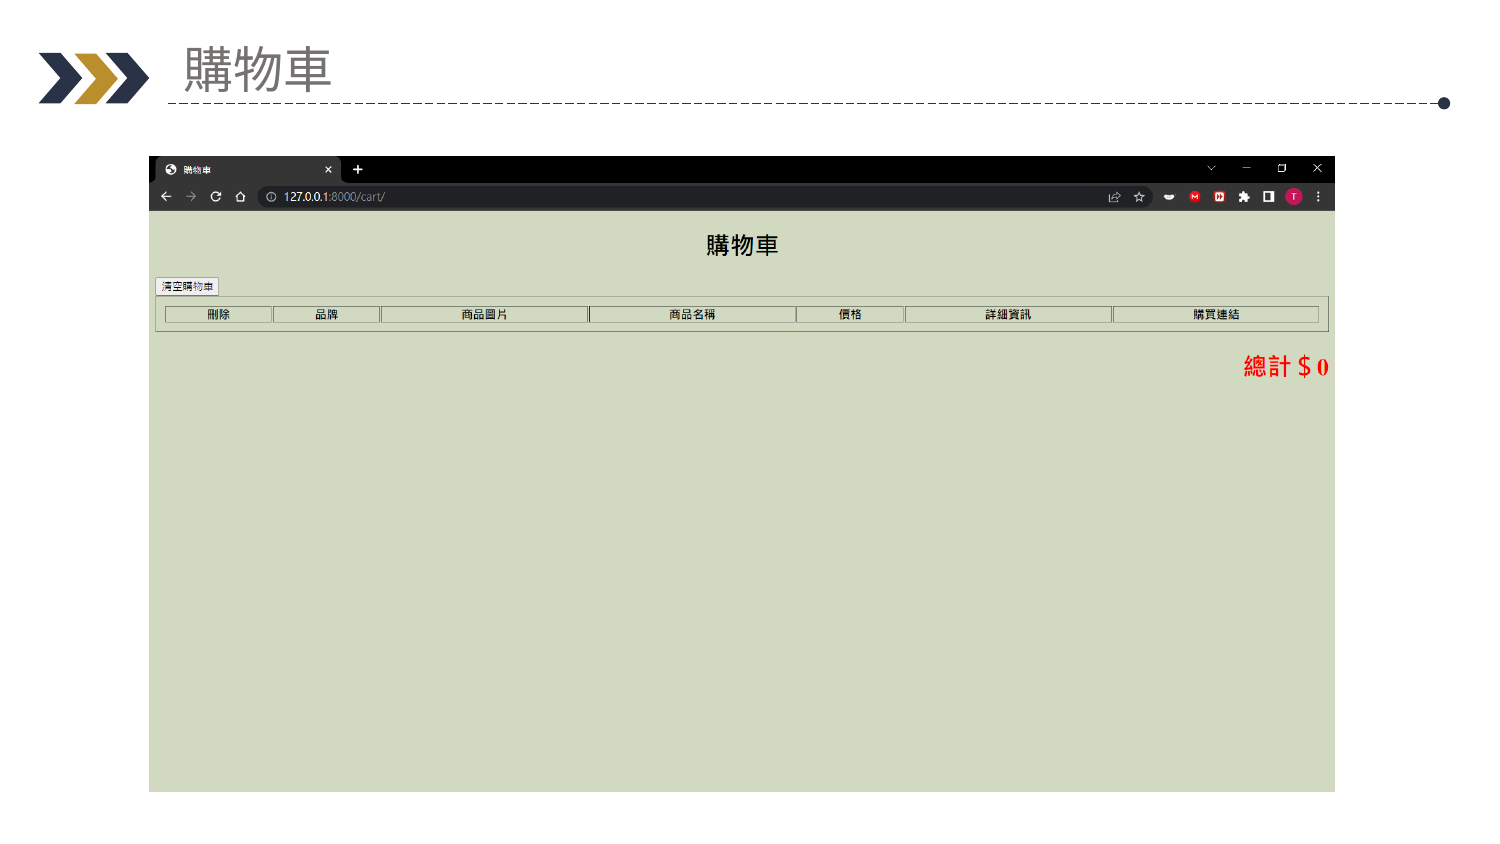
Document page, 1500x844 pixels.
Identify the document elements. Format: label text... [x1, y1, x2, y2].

text_box 購物車 [168, 31, 349, 103]
text_box [71, 52, 120, 106]
picture [149, 156, 1335, 792]
text_box [103, 51, 151, 105]
text_box [36, 51, 84, 105]
